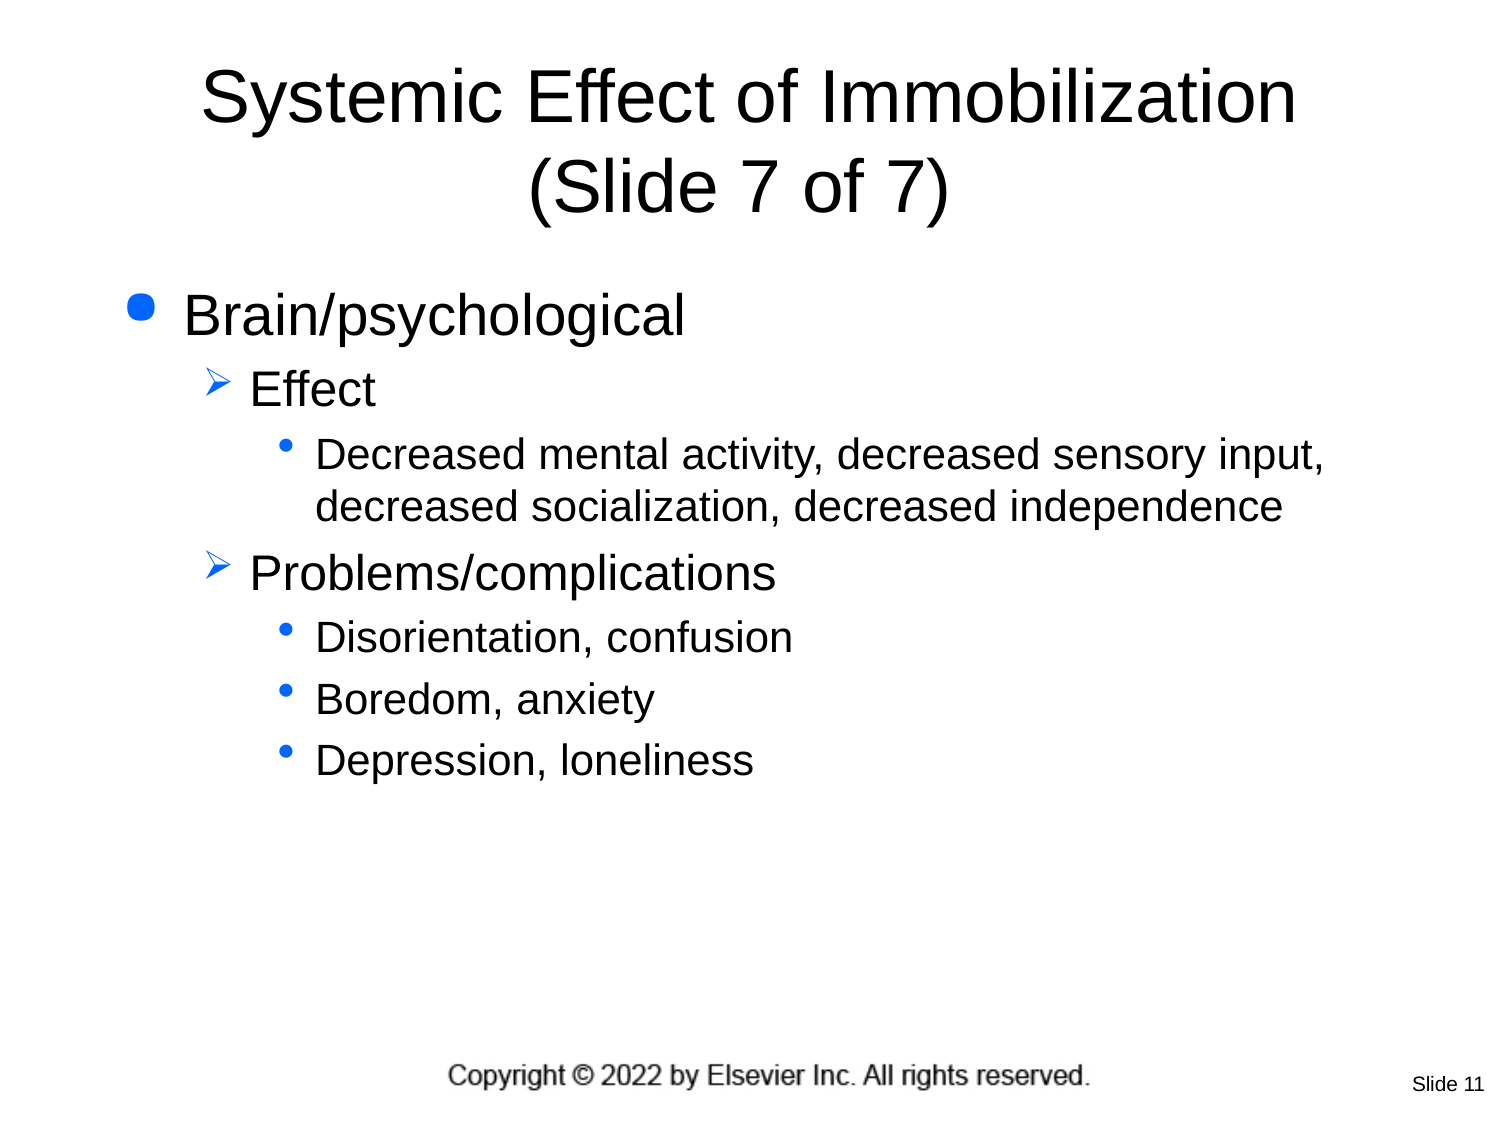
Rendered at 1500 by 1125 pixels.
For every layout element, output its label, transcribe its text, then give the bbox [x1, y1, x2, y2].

slide_number Slide 11 [1188, 1063, 1500, 1125]
list Brain/psychological Effect Decreased mental activity, decreased sensory input, decreased socialization, decreased independence Problems/complications Disorientation, confusion Boredom, anxiety Depression, loneliness [112, 269, 1388, 1000]
picture [433, 1049, 1108, 1101]
title Systemic Effect of Immobilization (Slide 7 of 7) [112, 37, 1388, 238]
